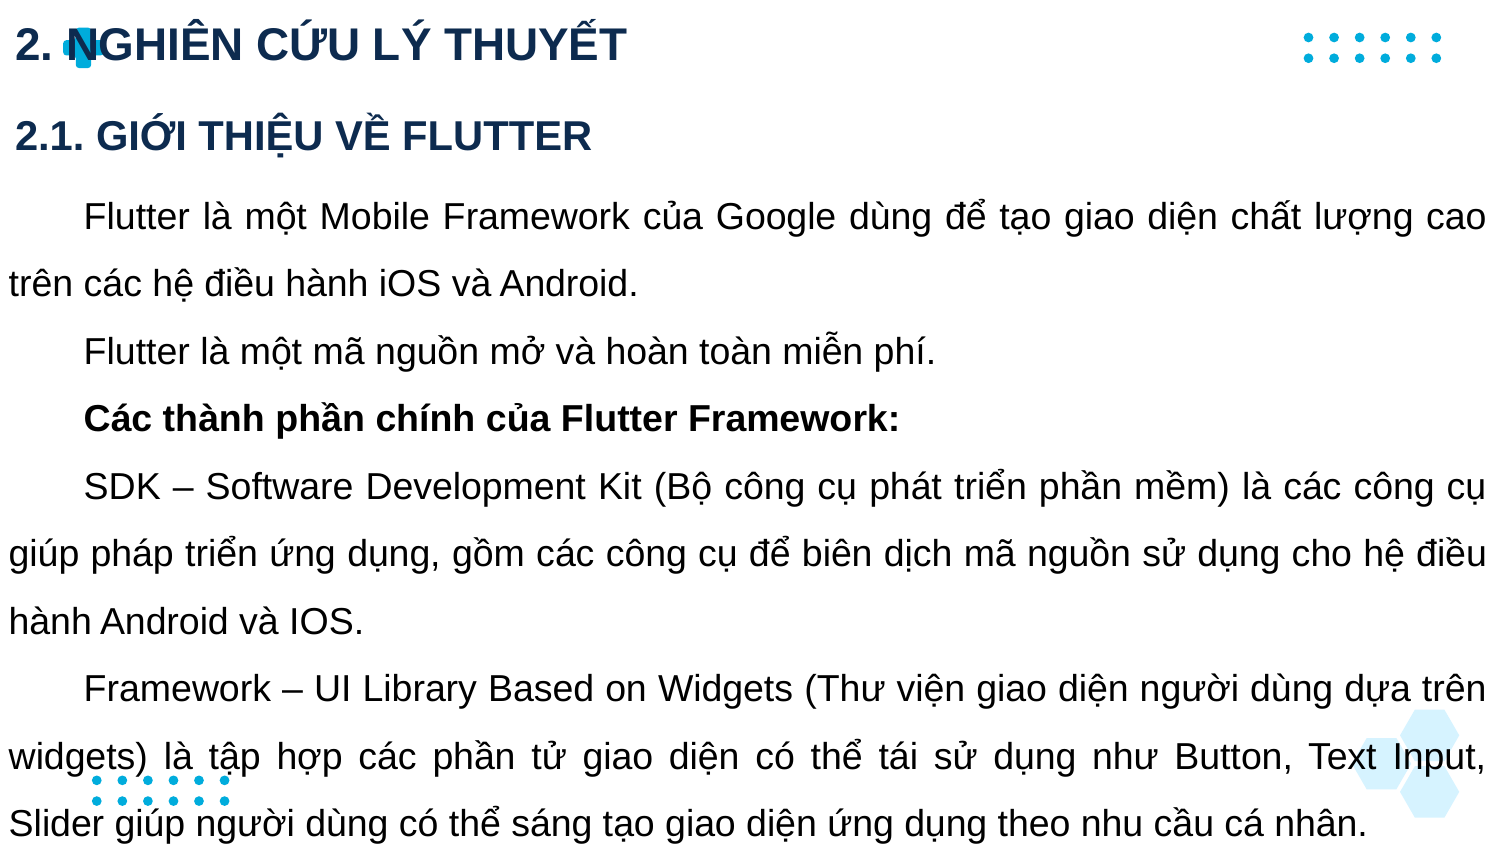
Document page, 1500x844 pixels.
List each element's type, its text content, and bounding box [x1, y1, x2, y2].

title 2. NGHIÊN CỨU LÝ THUYẾT [0, 0, 1500, 93]
text_box Flutter là một Mobile Framework của Google dùng để tạo giao diện chất lượng cao trên các hệ điều hành iOS và Android. Flutter là một mã nguồn mở và hoàn toàn miễn phí. Các thành phần chính của Flutter Framework: SDK – Software Development Kit (Bộ công cụ phát triển phần mềm) là các công cụ giúp pháp triển ứng dụng, gồm các công cụ để biên dịch mã nguồn sử dụng cho hệ điều hành Android và IOS. Framework – UI Library Based on Widgets (Thư viện giao diện người dùng dựa trên widgets) là tập hợp các phần tử giao diện có thể tái sử dụng như Button, Text Input, Slider giúp người dùng có thể sáng tạo giao diện ứng dụng theo nhu cầu cá nhân. [0, 161, 1500, 827]
text_box 2.1. GIỚI THIỆU VỀ FLUTTER [0, 93, 1500, 161]
